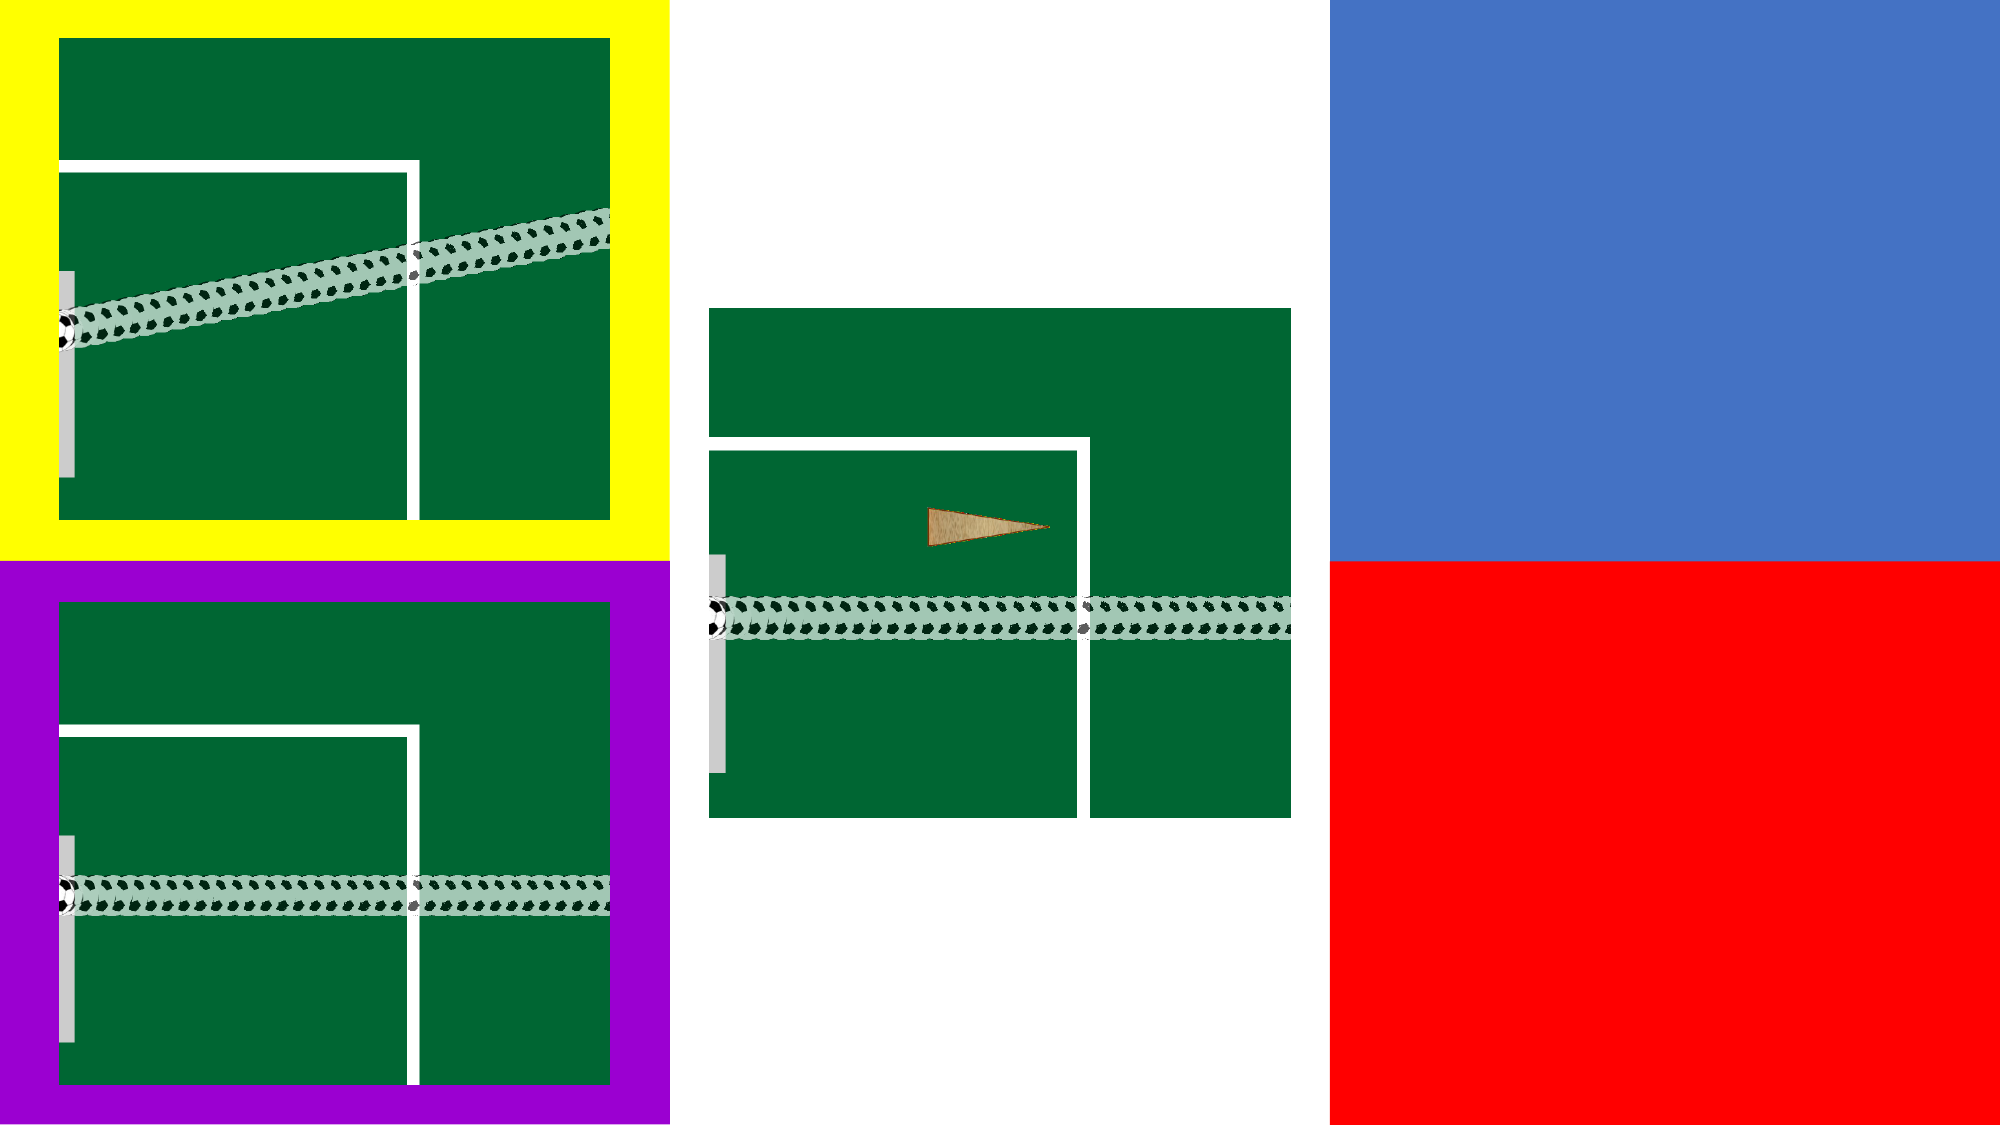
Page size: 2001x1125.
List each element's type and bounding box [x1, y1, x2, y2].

text_box [0, 560, 670, 1125]
picture [59, 602, 610, 1085]
picture [709, 308, 1291, 818]
picture [59, 38, 610, 520]
text_box [0, 0, 670, 560]
text_box [1329, 561, 2000, 1125]
text_box [1330, 0, 2000, 561]
